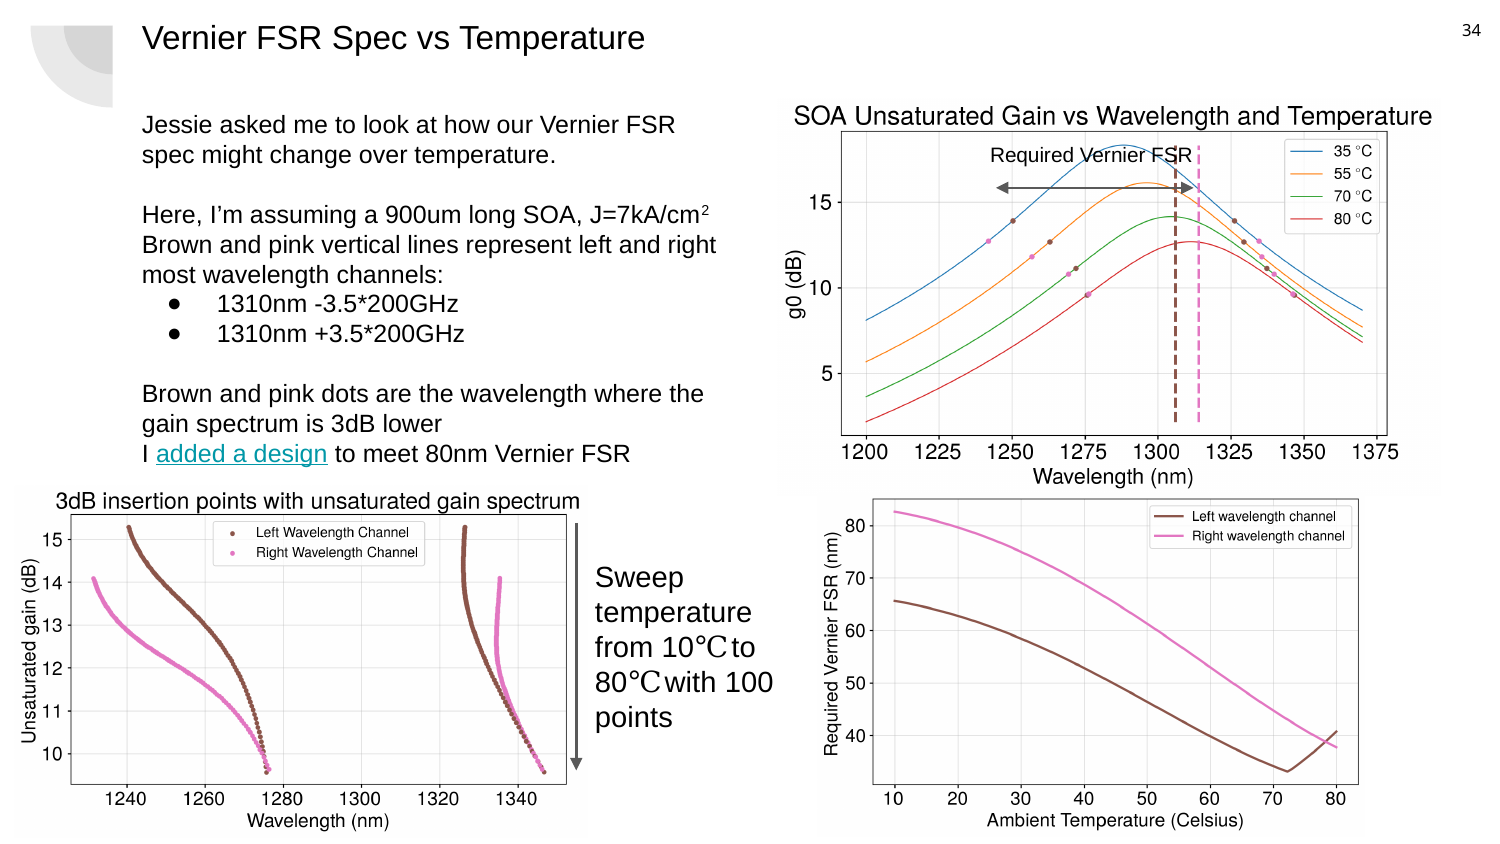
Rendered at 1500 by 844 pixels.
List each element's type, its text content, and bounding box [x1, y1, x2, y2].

text_box Sweep temperature from 10℃ to 80℃ with 100 points [592, 543, 812, 748]
picture [776, 98, 1442, 838]
list Jessie asked me to look at how our Vernier FSR spec might change over temperature. Here, I’m assuming a 900um long SOA, J=7kA/cm2 Brown and pink vertical lines represent left and right most wavelength channels: 1310nm -3.5*200GHz 1310nm +3.5*200GHz Brown and pink dots are the wavelength where the gain spectrum is 3dB lower I added a design to meet 80nm Vernier FSR [126, 93, 750, 543]
picture [14, 485, 588, 838]
title Vernier FSR Spec vs Temperature [126, 0, 1281, 73]
